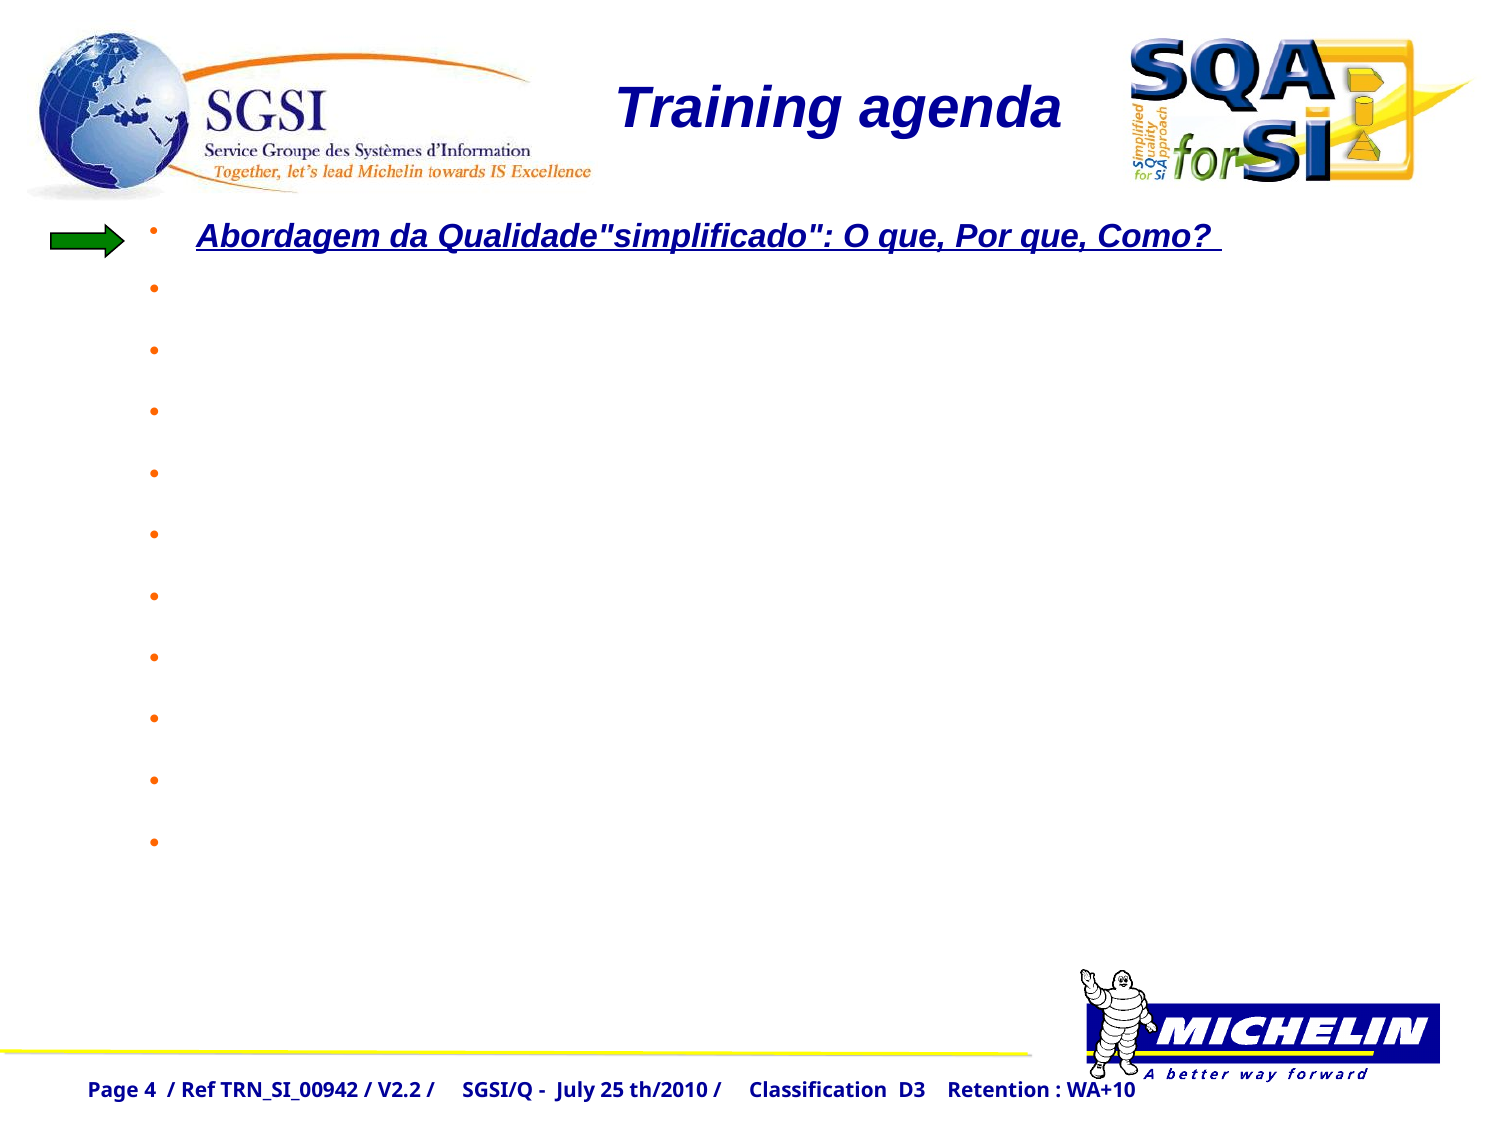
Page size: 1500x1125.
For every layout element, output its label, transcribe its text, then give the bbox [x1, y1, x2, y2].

picture [1110, 18, 1494, 201]
list Abordagem da Qualidade"simplificado": O que, Por que, Como? SGSI Estratégia de Qualidade SGSI Processo mapa SQA for SI portal Processo de Melhoria de Governança A Organização RGQE e Qualidade Plano de Controle Interno Gestão de PESSOAS e Desenvolvimento Medição de desempenho Gestão de Riscos e Gestão De Crises Sua Contribuição par uma "Abordagem de Qualidade Simplificado for SI" [59, 146, 1433, 982]
picture [27, 20, 598, 201]
picture [1027, 944, 1500, 1123]
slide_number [87, 1076, 1344, 1123]
text_box Training agenda [457, 47, 1146, 147]
text_box [50, 225, 124, 257]
